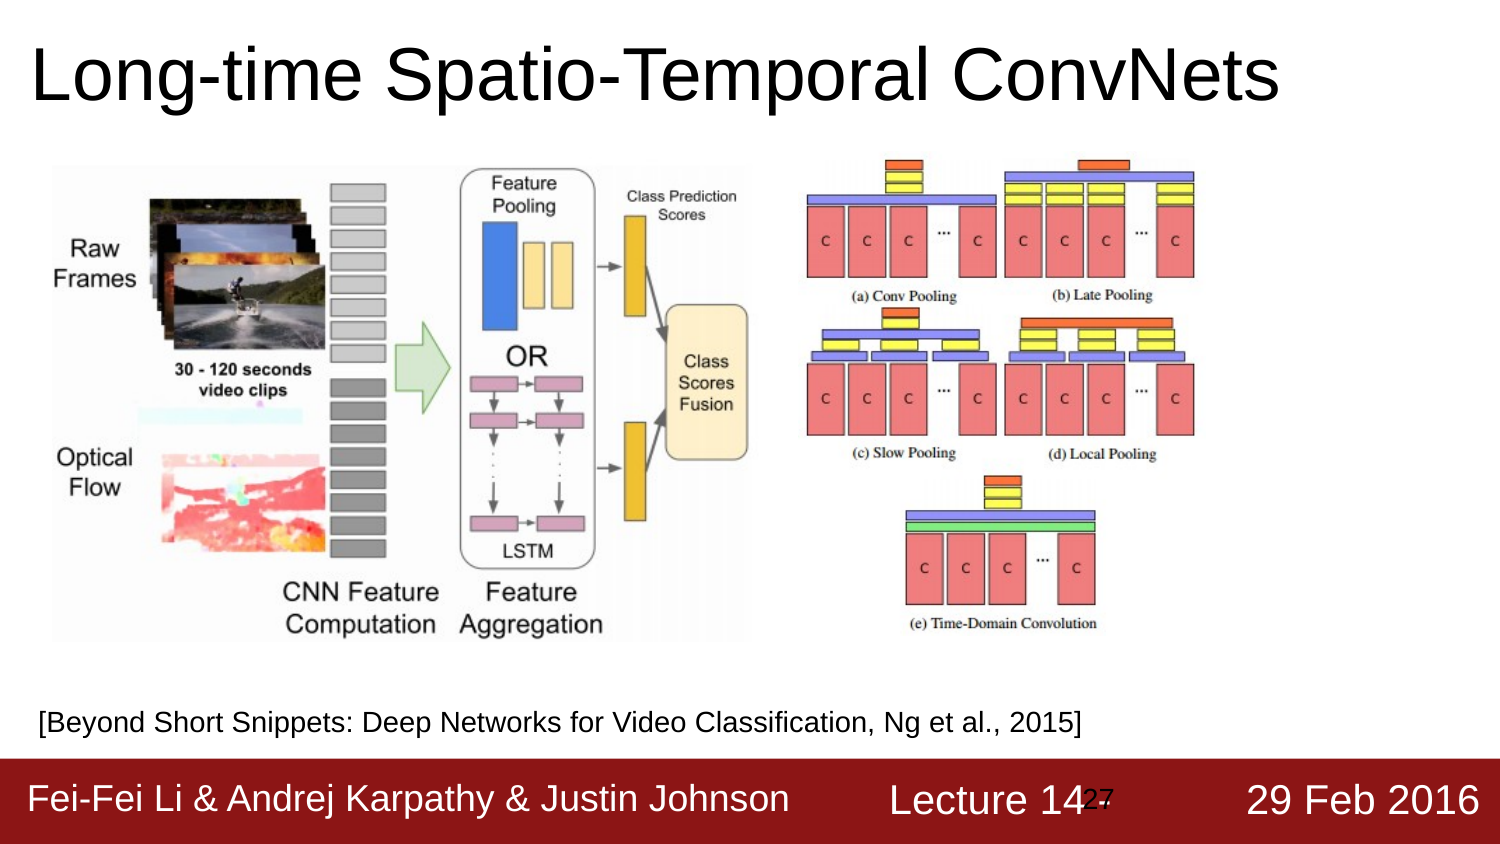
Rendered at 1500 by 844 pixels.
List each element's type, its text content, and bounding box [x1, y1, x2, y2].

picture [52, 156, 761, 642]
text_box [Beyond Short Snippets: Deep Networks for Video Classification, Ng et al., 2015] [23, 688, 1477, 736]
picture [798, 151, 1207, 637]
slide_number ‹#› [1067, 765, 1206, 830]
title Long-time Spatio-Temporal ConvNets [15, 0, 1366, 141]
